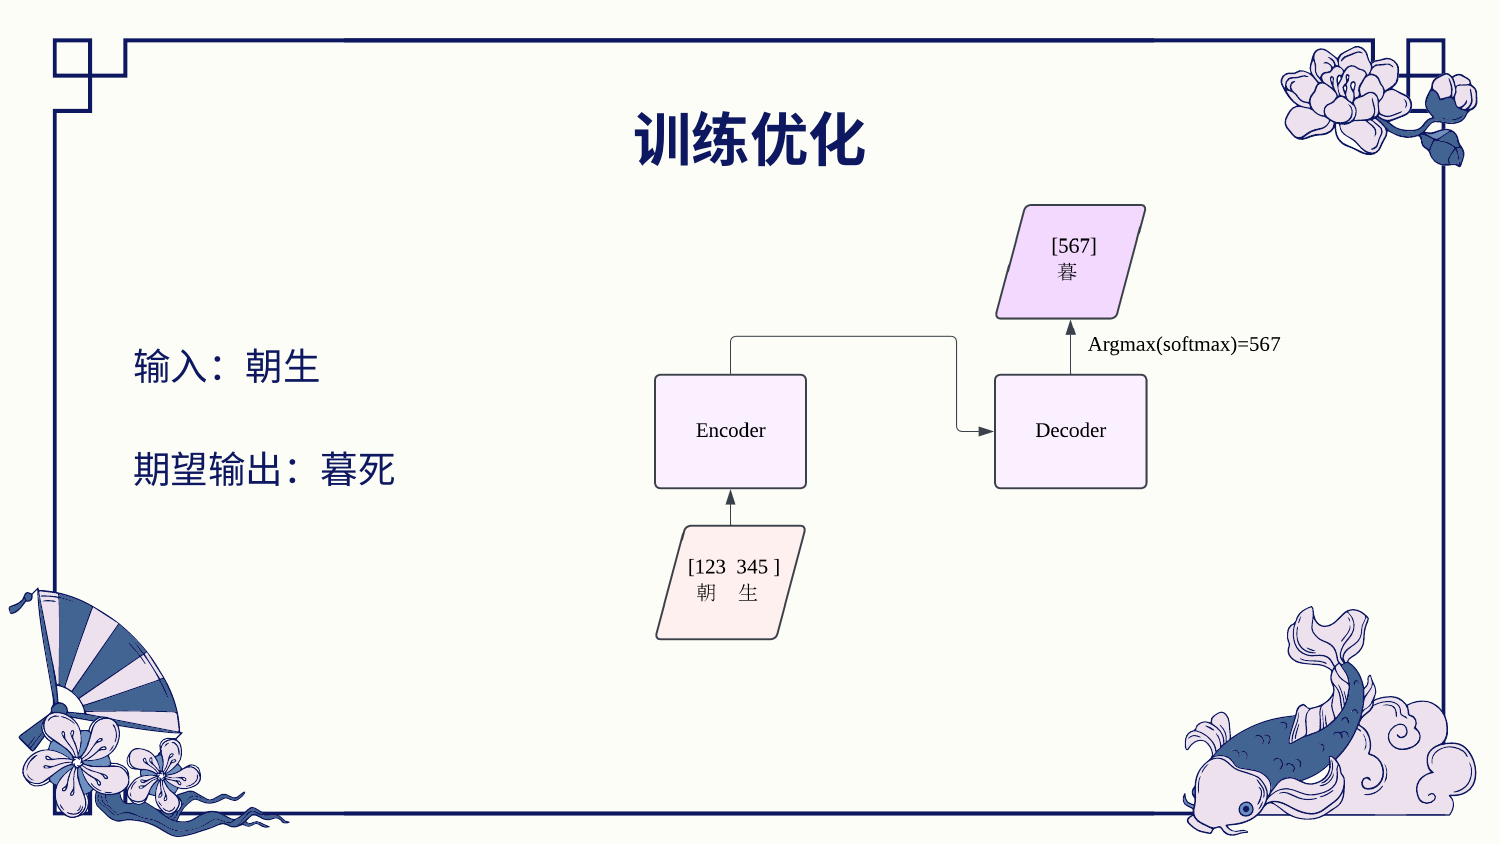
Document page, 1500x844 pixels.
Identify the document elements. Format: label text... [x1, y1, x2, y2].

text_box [1293, 20, 1472, 203]
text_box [8, 586, 184, 763]
title 训练优化 [116, 88, 1288, 187]
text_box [20, 735, 287, 844]
picture [617, 166, 1335, 677]
list 输入：朝生 期望输出：暮死 [118, 205, 612, 588]
